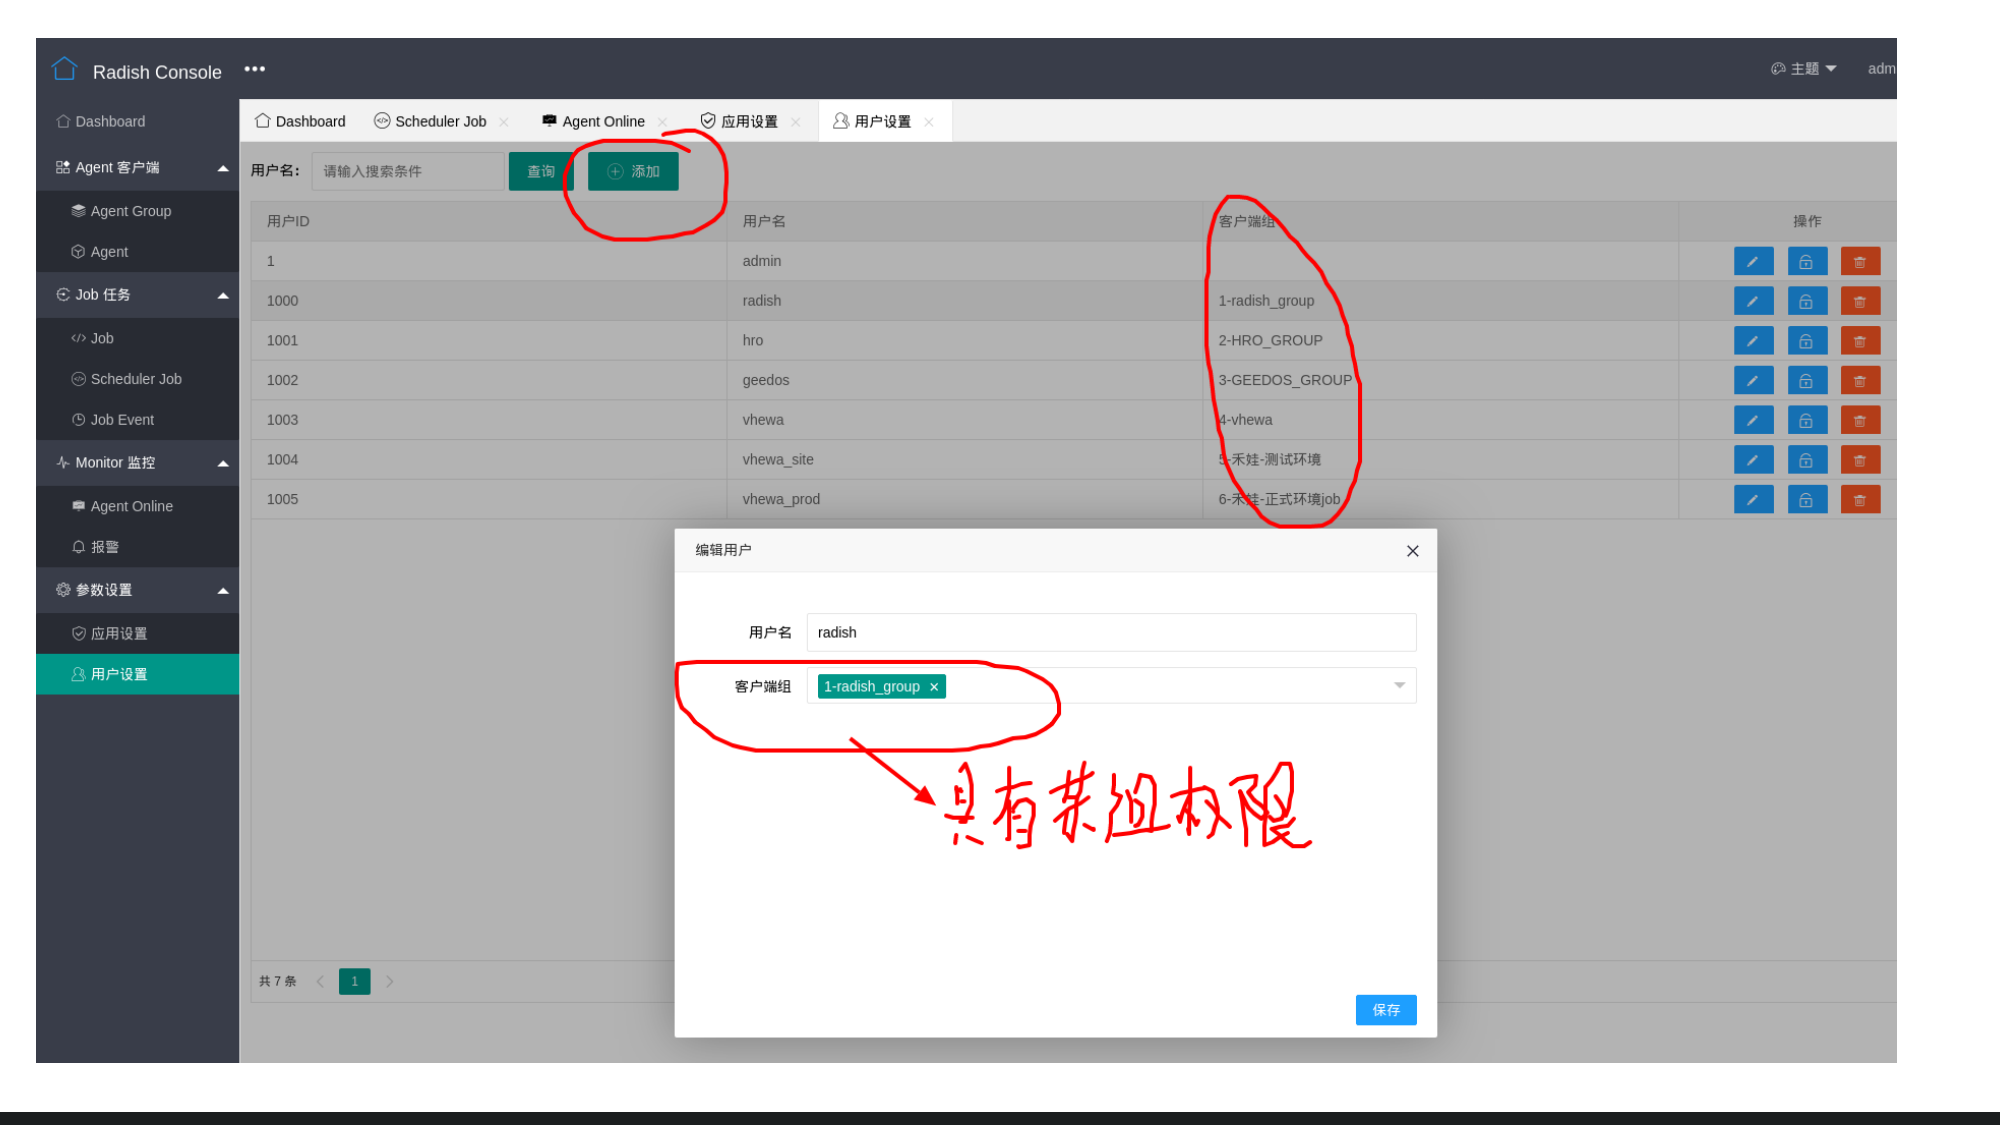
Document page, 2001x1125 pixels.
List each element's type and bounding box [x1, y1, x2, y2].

picture [36, 38, 1897, 1063]
